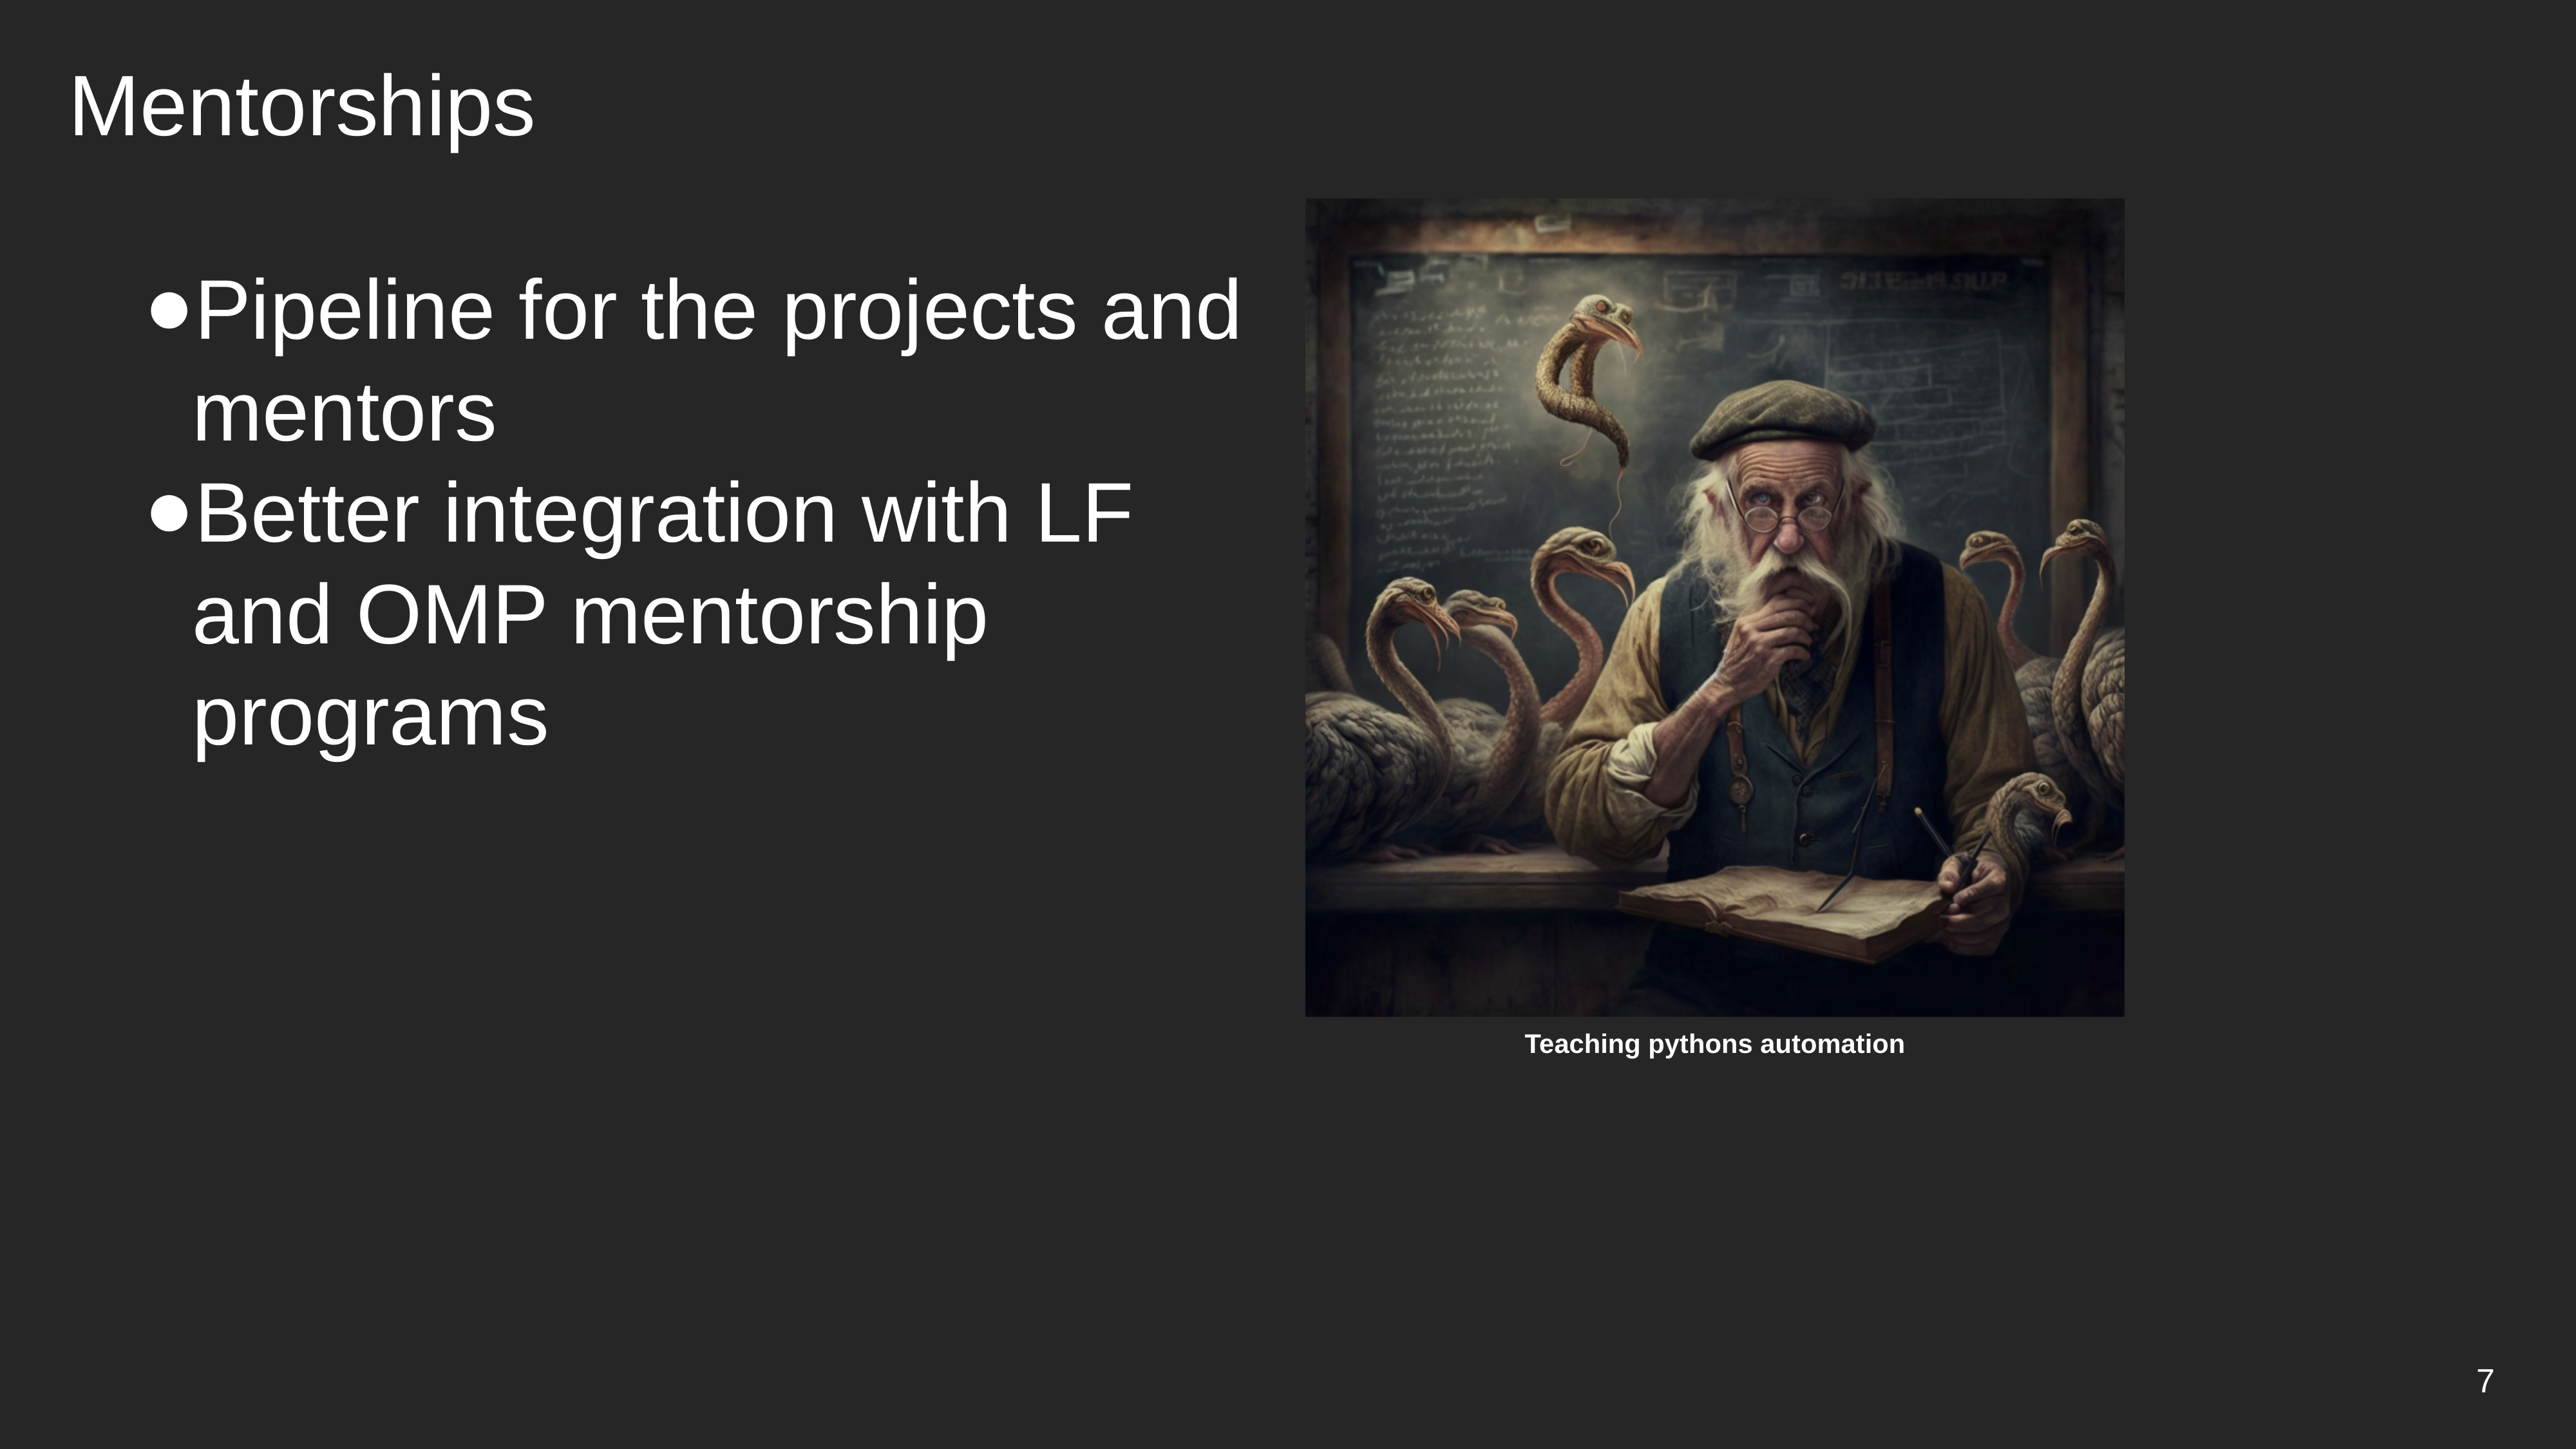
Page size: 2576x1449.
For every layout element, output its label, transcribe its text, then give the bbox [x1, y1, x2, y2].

text_box Mentorships [59, 56, 2405, 183]
text_box Teaching pythons automation [1482, 1023, 1947, 1068]
slide_number ‹#› [2476, 958, 2532, 1449]
picture [1305, 198, 2125, 1017]
text_box Pipeline for the projects and mentors Better integration with LF and OMP mentorship programs [134, 250, 1269, 1335]
